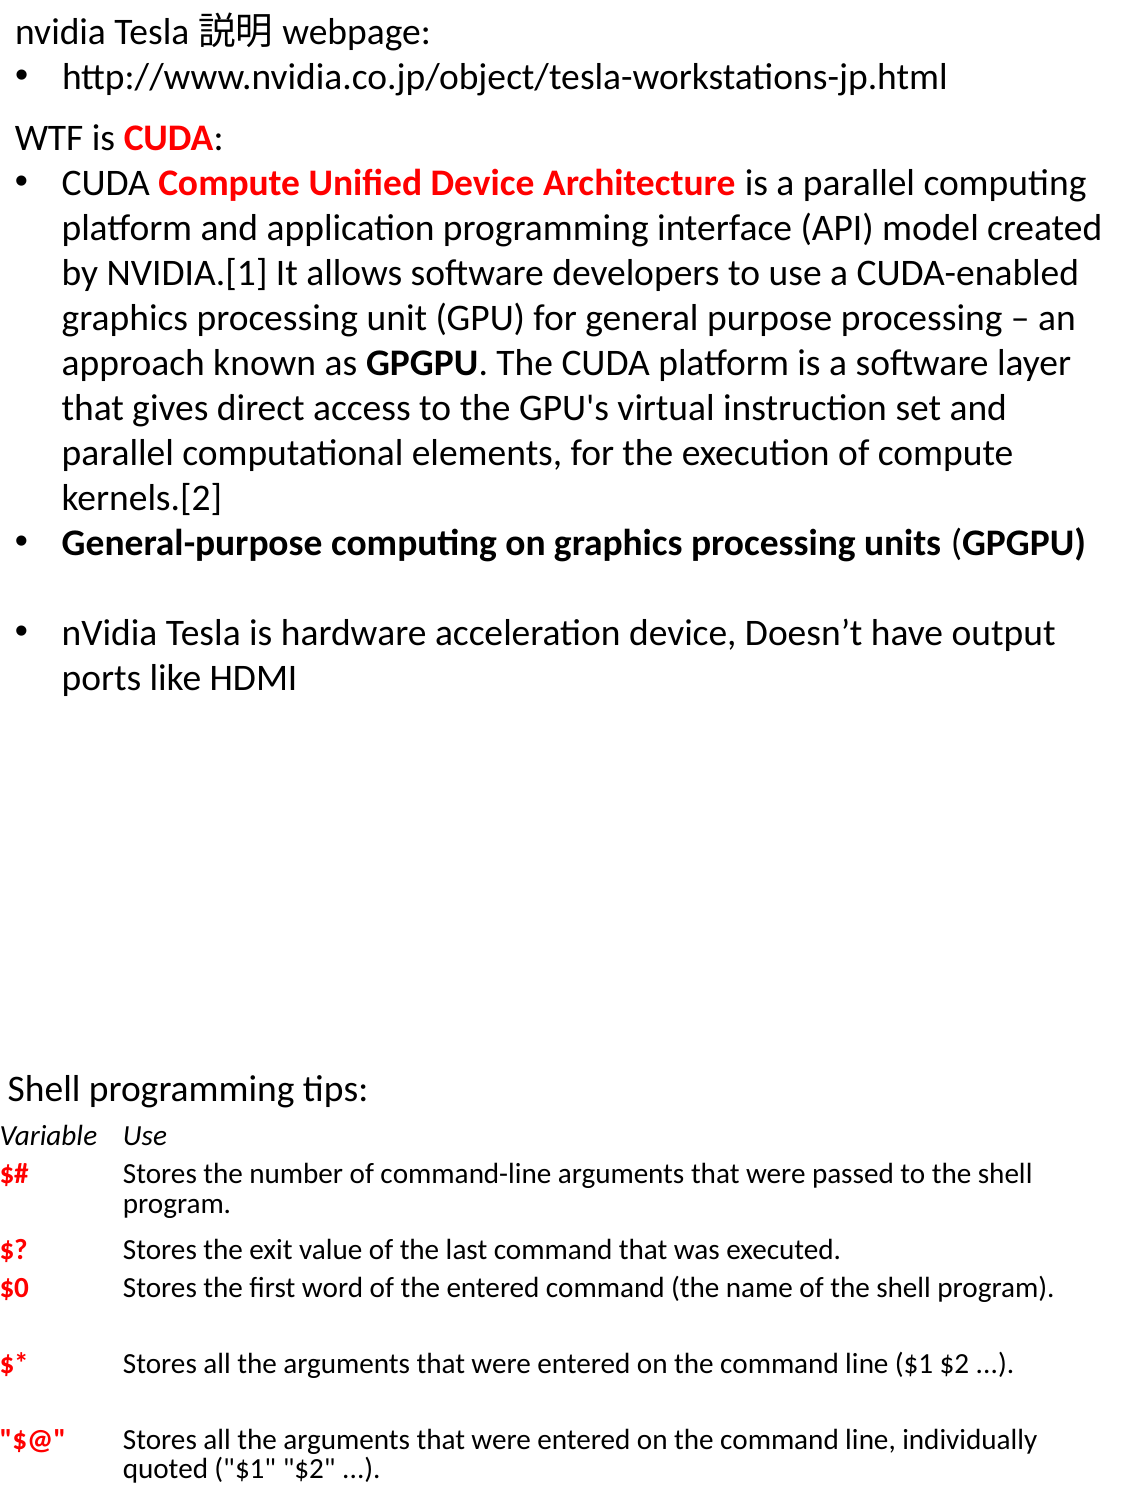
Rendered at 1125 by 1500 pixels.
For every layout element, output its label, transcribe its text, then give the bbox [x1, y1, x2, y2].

text_box WTF is CUDA: CUDA Compute Unified Device Architecture is a parallel computing platform and application programming interface (API) model created by NVIDIA.[1] It allows software developers to use a CUDA-enabled graphics processing unit (GPU) for general purpose processing – an approach known as GPGPU. The CUDA platform is a software layer that gives direct access to the GPU's virtual instruction set and parallel computational elements, for the execution of compute kernels.[2] General-purpose computing on graphics processing units (GPGPU) nVidia Tesla is hardware acceleration device, Doesn’t have output ports like HDMI [0, 105, 1119, 706]
table_cell Stores all the arguments that were entered on the command line ($1 $2 ...). [123, 1352, 1125, 1428]
table_cell Stores the number of command-line arguments that were passed to the shell program. [123, 1162, 1125, 1238]
table_cell $* [0, 1352, 123, 1428]
table_cell $# [0, 1162, 123, 1238]
text_box nvidia Tesla説明webpage: http://www.nvidia.co.jp/object/tesla-workstations-jp.html [0, 0, 1122, 105]
text_box Shell programming tips: [0, 1057, 917, 1117]
table_cell Stores the exit value of the last command that was executed. [123, 1238, 1125, 1276]
table_cell $? [0, 1238, 123, 1276]
table_header Use [123, 1124, 1125, 1162]
table_cell Stores all the arguments that were entered on the command line, individually quoted ("$1" "$2" ...). [123, 1428, 1125, 1500]
table_cell Stores the first word of the entered command (the name of the shell program). [123, 1276, 1125, 1352]
table_cell $0 [0, 1276, 123, 1352]
table_header Variable [0, 1124, 123, 1162]
table_cell "$@" [0, 1428, 123, 1500]
